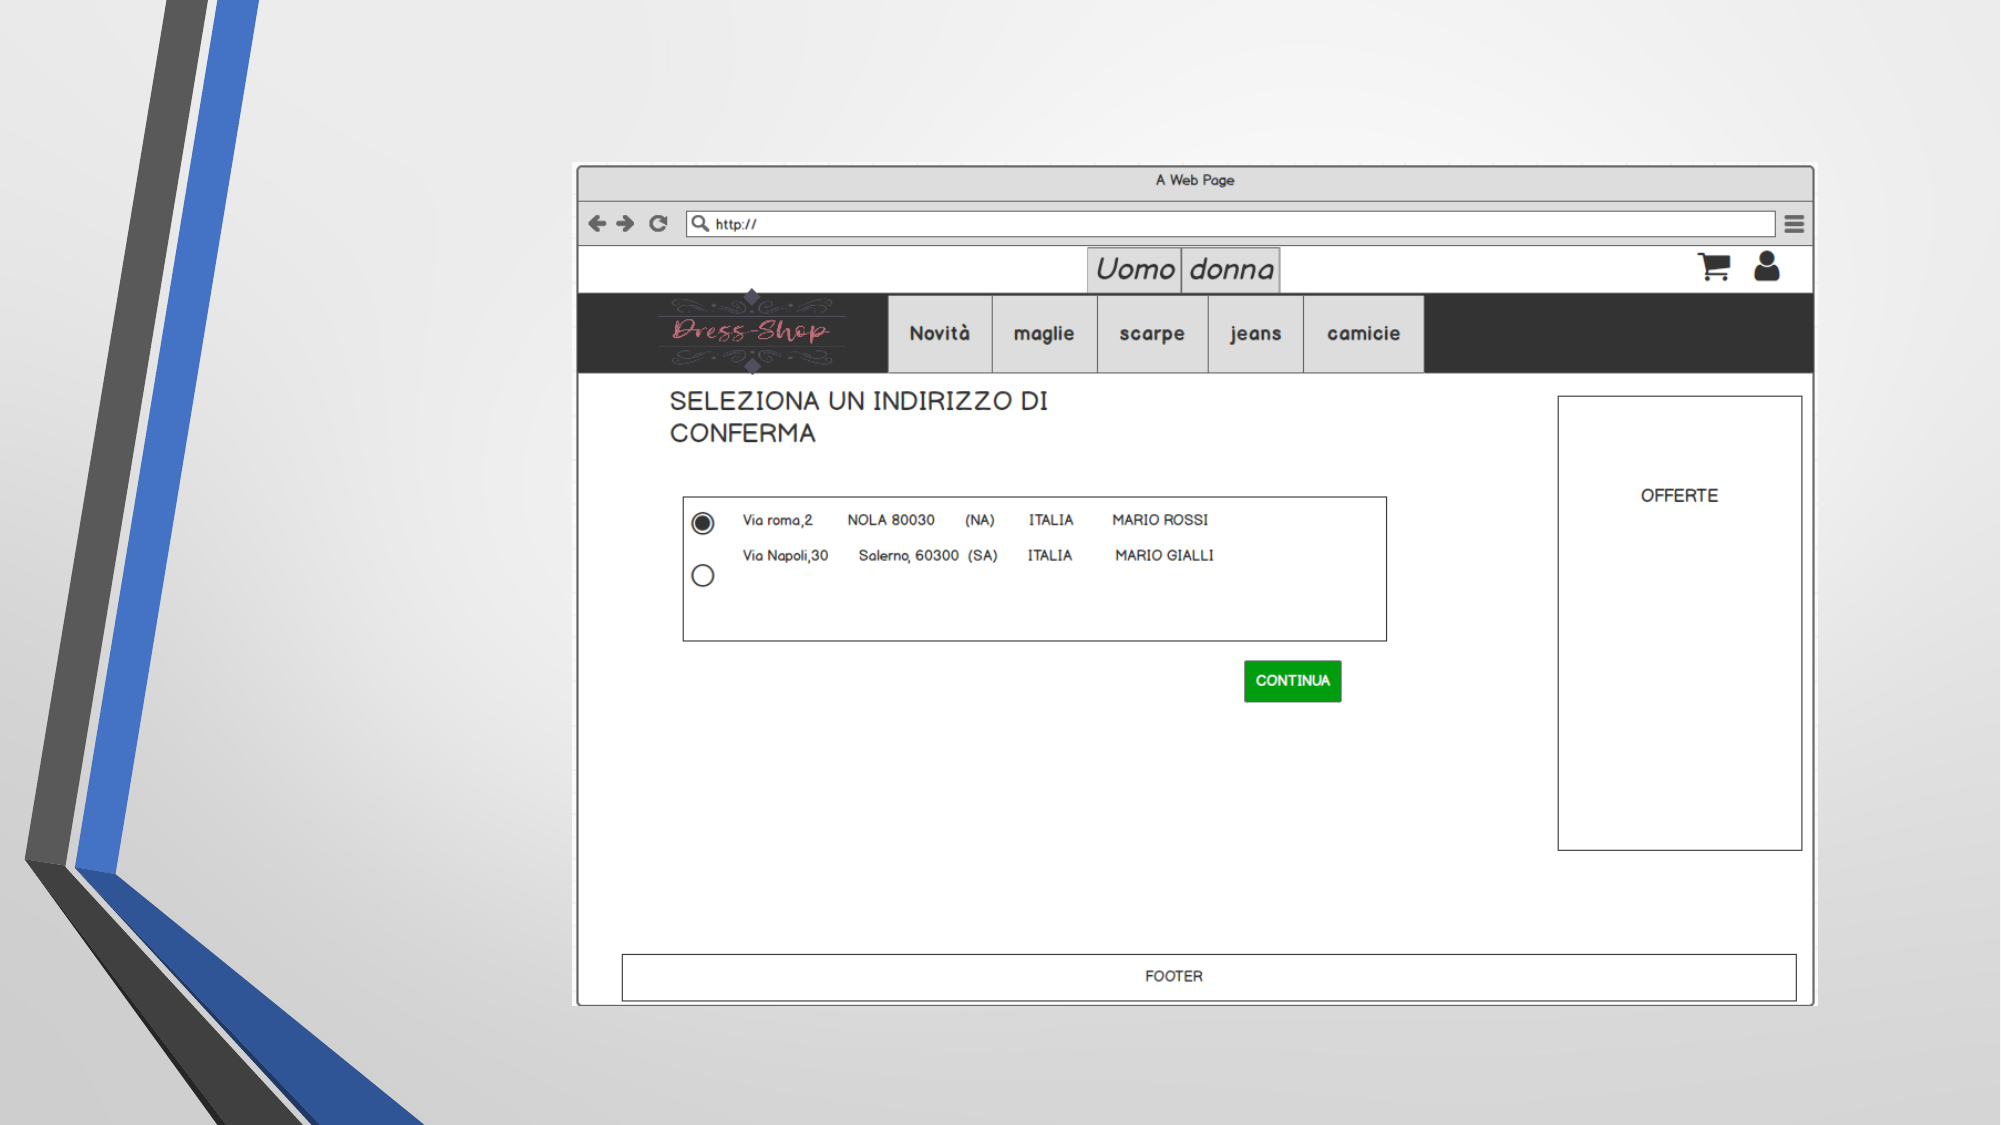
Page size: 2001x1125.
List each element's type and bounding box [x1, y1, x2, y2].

picture [572, 162, 1818, 1007]
